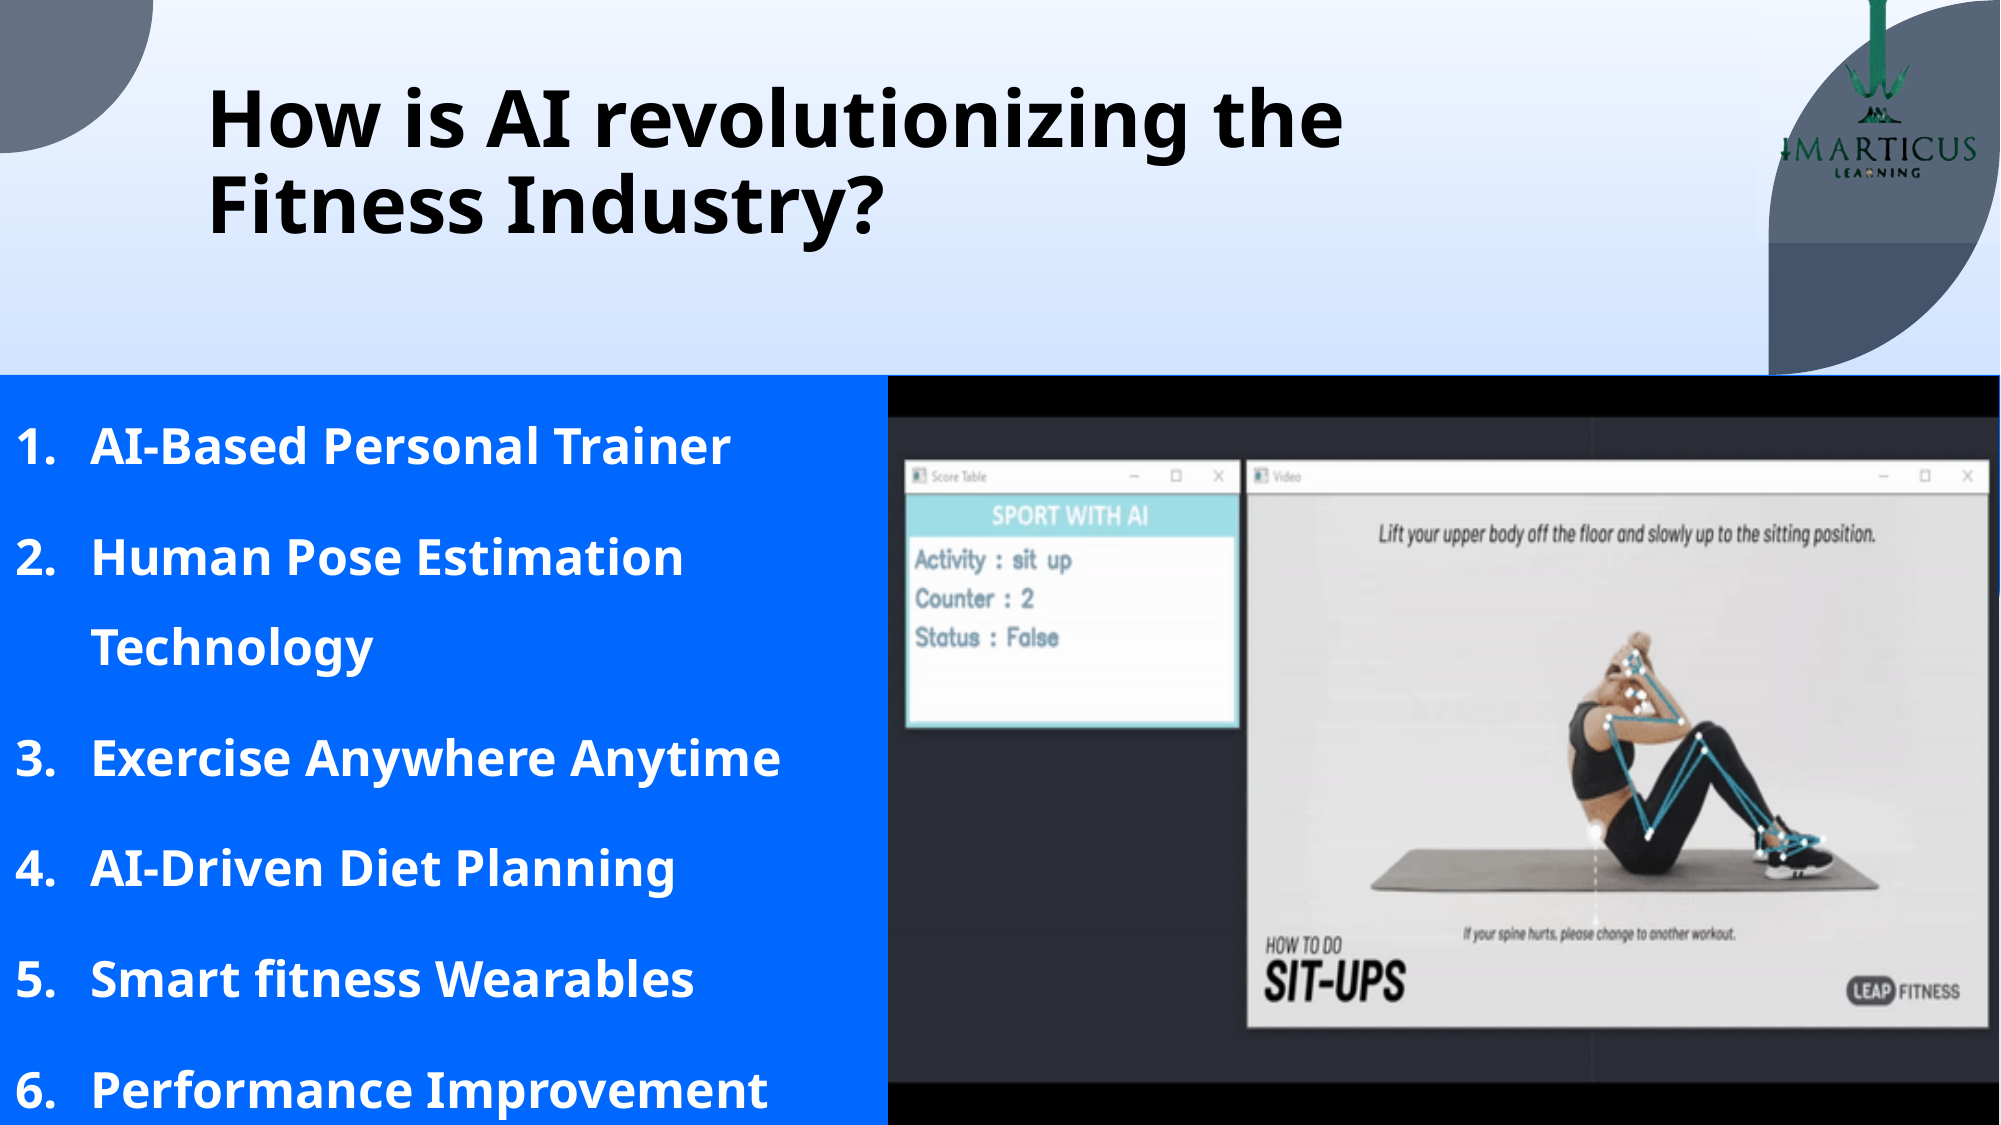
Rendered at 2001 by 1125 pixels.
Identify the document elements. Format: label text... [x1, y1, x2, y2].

list AI-Based Personal Trainer Human Pose Estimation Technology Exercise Anywhere Anytime AI-Driven Diet Planning Smart fitness Wearables Performance Improvement [0, 376, 888, 1074]
title How is AI revolutionizing the Fitness Industry? [191, 51, 1502, 258]
picture [888, 376, 1999, 1125]
picture [1757, 0, 2000, 243]
